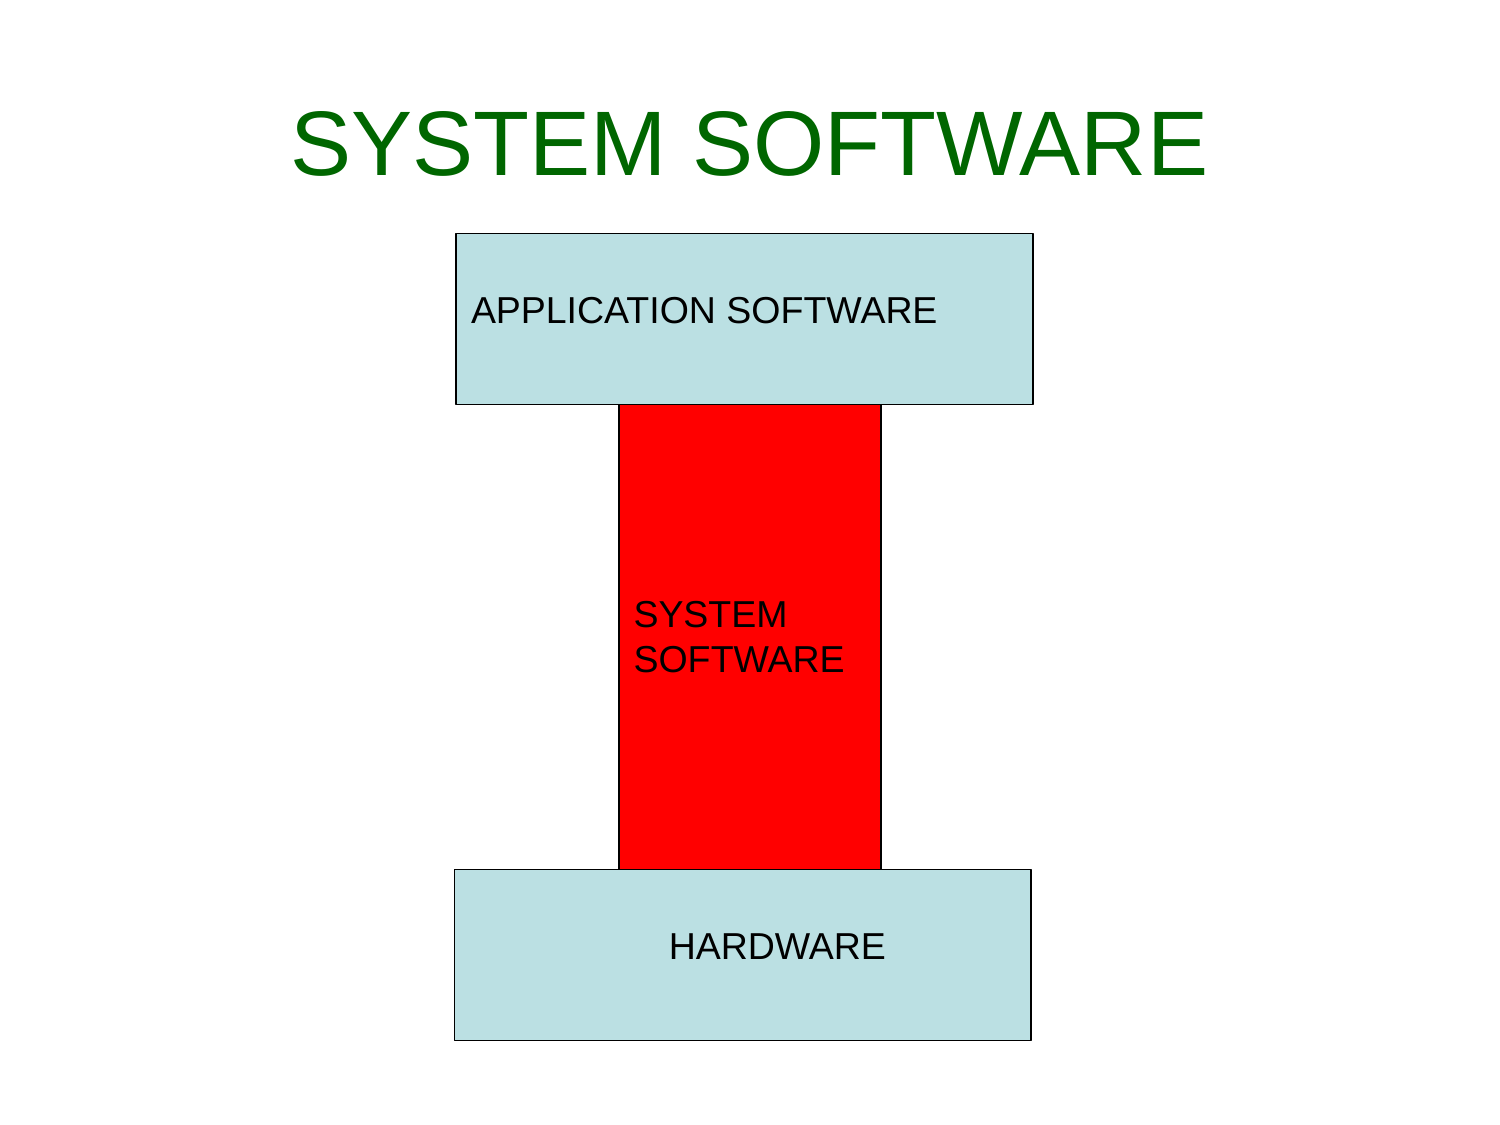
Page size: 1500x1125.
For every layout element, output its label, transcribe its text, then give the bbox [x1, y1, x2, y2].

text_box APPLICATION SOFTWARE [456, 233, 1033, 405]
text_box SYSTEM SOFTWARE [618, 405, 882, 870]
title SYSTEM SOFTWARE [74, 44, 1426, 233]
text_box HARDWARE [454, 869, 1032, 1041]
